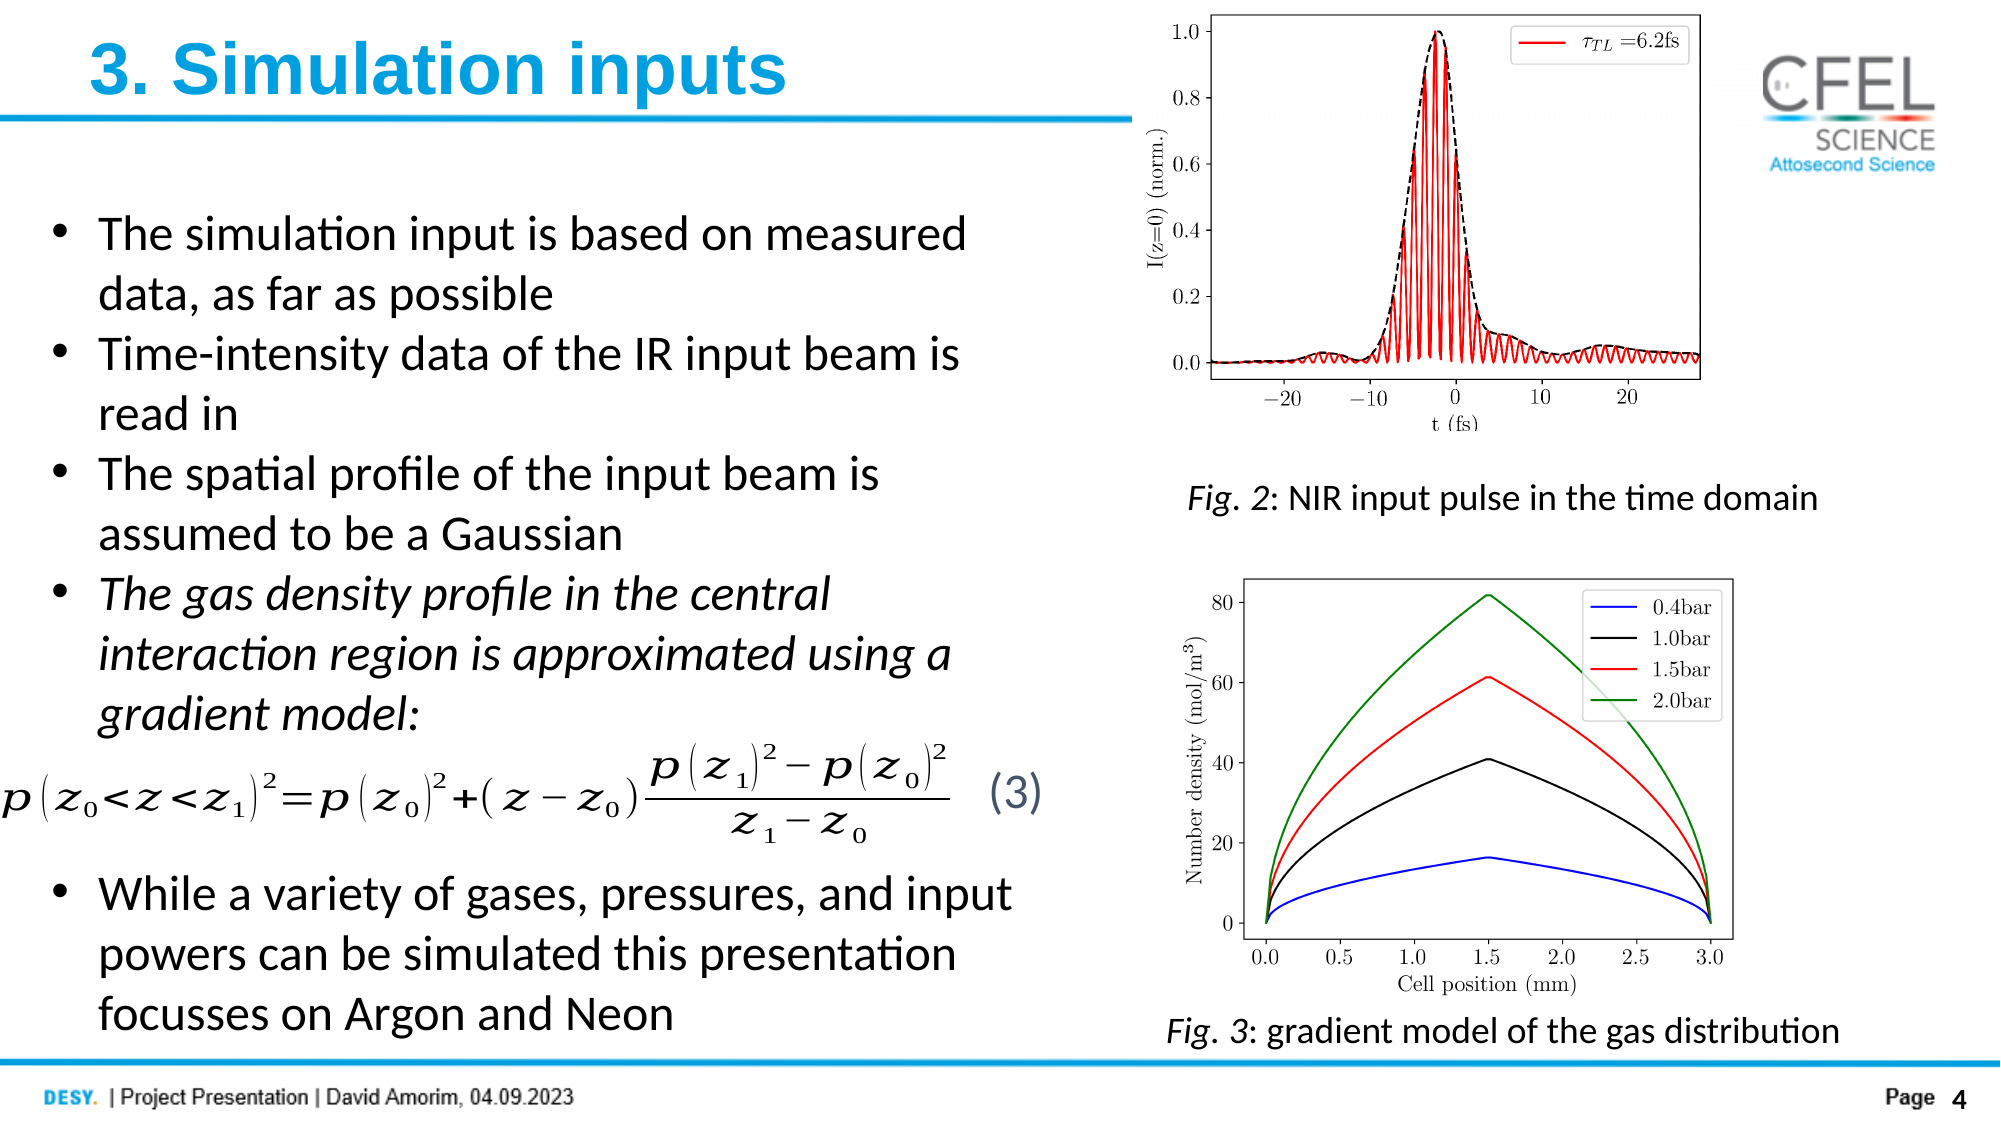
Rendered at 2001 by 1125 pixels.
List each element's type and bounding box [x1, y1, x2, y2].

picture [1165, 522, 1796, 996]
list [0, 0, 2000, 1125]
picture [1132, 0, 1763, 431]
